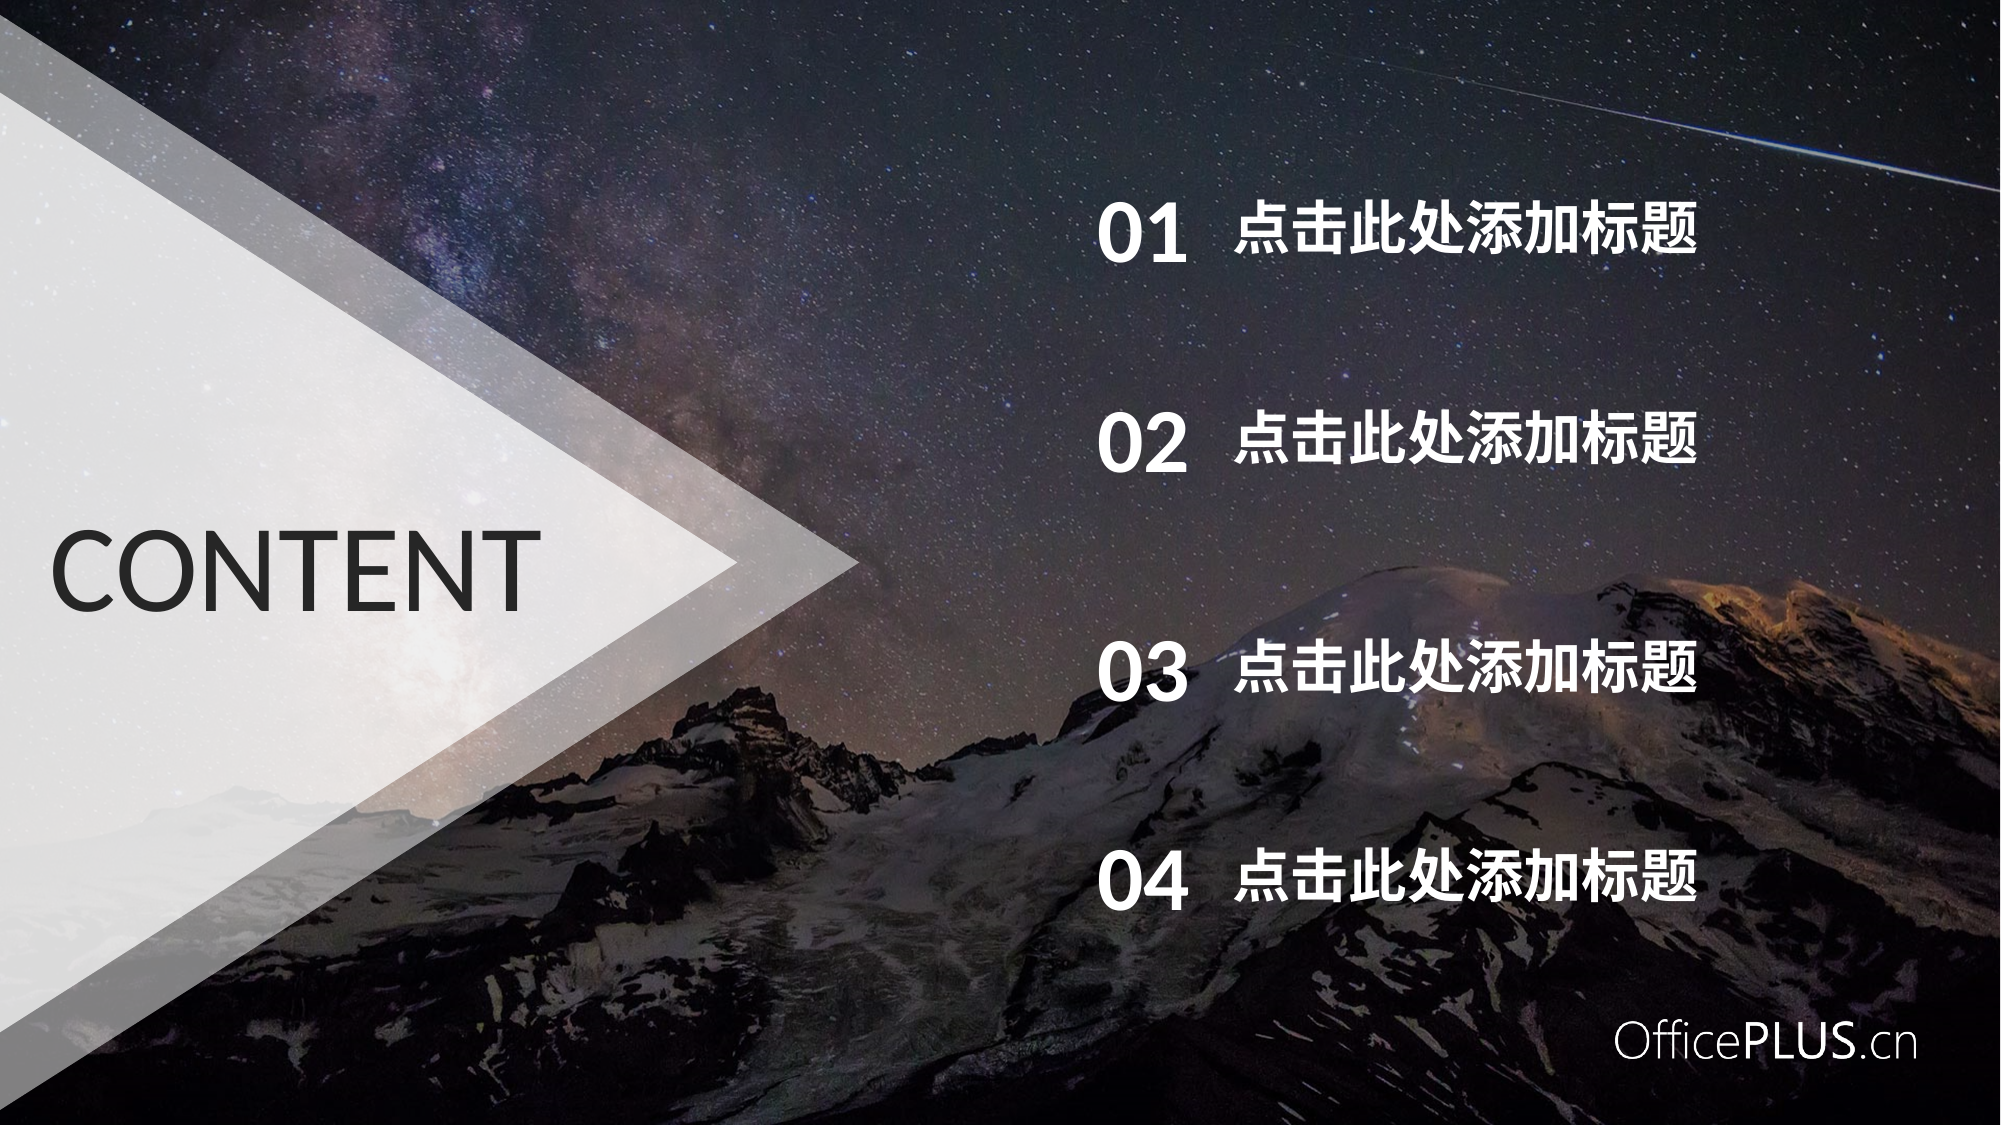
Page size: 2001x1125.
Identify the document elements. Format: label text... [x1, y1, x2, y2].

list 点击此处添加标题 [1288, 184, 1818, 270]
list 01 [999, 163, 1288, 291]
list 03 [999, 602, 1288, 729]
picture [0, 0, 2001, 1125]
list 点击此处添加标题 [1288, 622, 1818, 709]
list CONTENT [0, 479, 610, 646]
list 02 [999, 373, 1288, 500]
list 04 [999, 811, 1288, 938]
list 点击此处添加标题 [1288, 831, 1818, 918]
list 点击此处添加标题 [1288, 393, 1818, 480]
